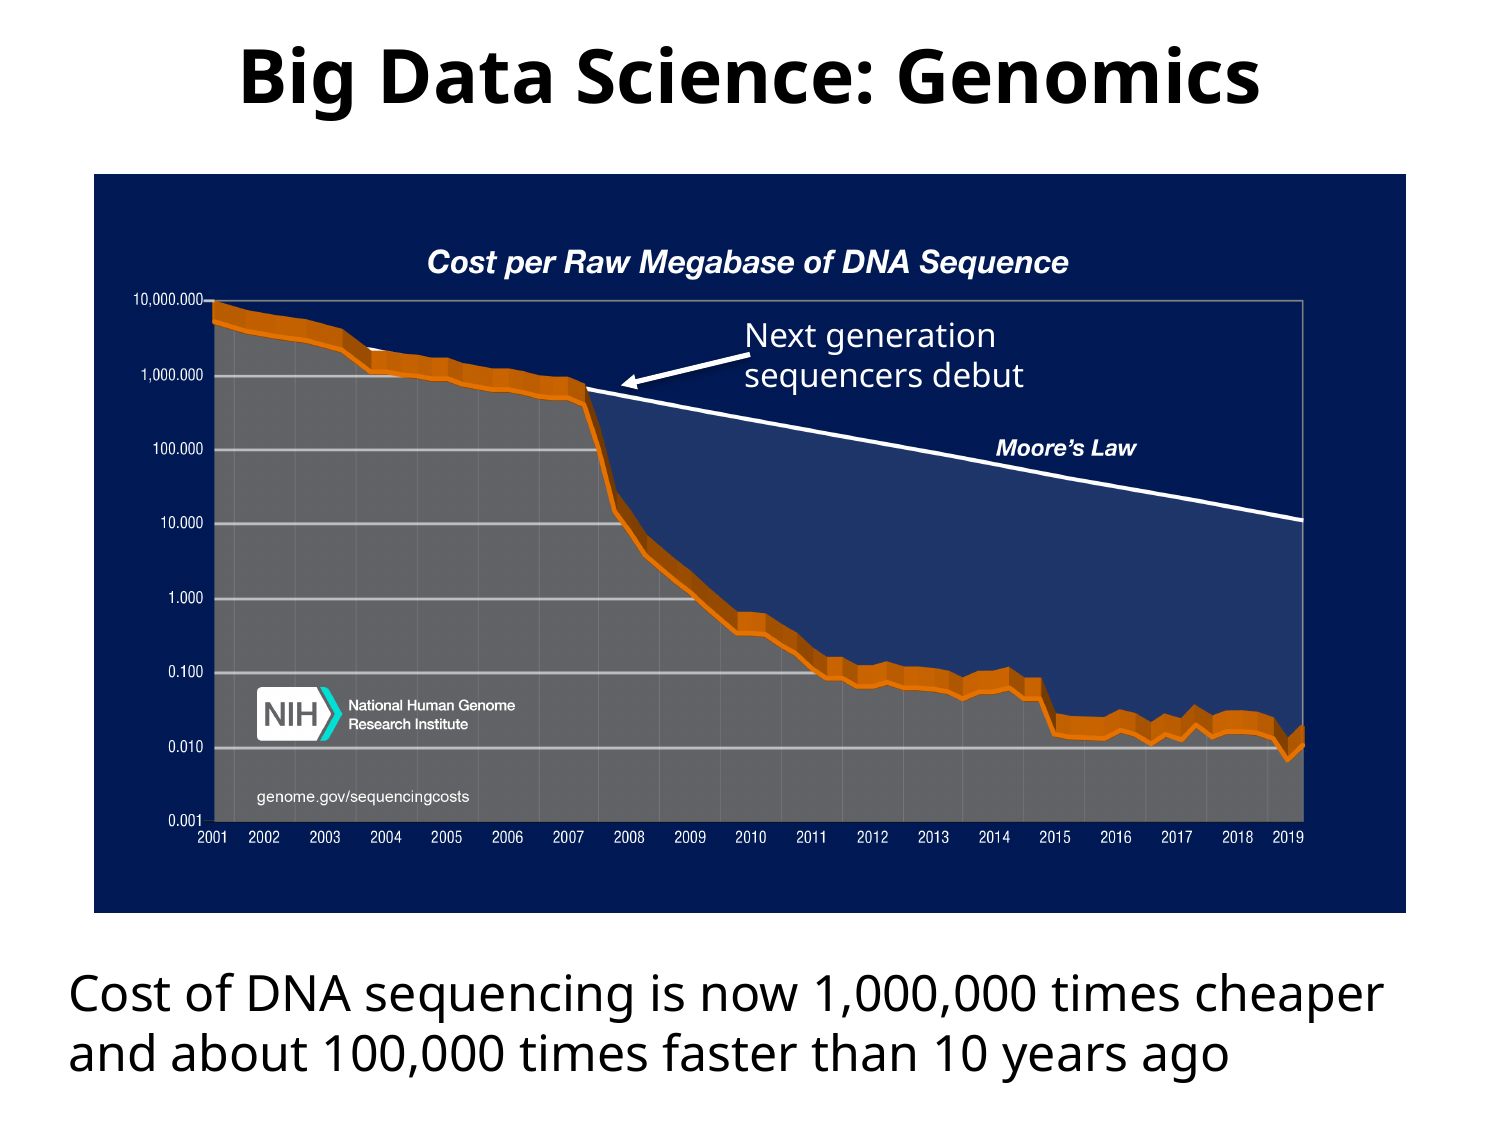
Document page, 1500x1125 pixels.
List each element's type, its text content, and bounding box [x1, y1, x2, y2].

text_box Cost of DNA sequencing is now 1,000,000 times cheaper and about 100,000 times faster than 10 years ago [53, 954, 1481, 1090]
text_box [620, 354, 751, 386]
picture [93, 174, 1406, 914]
text_box Big Data Science: Genomics [222, 20, 1278, 126]
